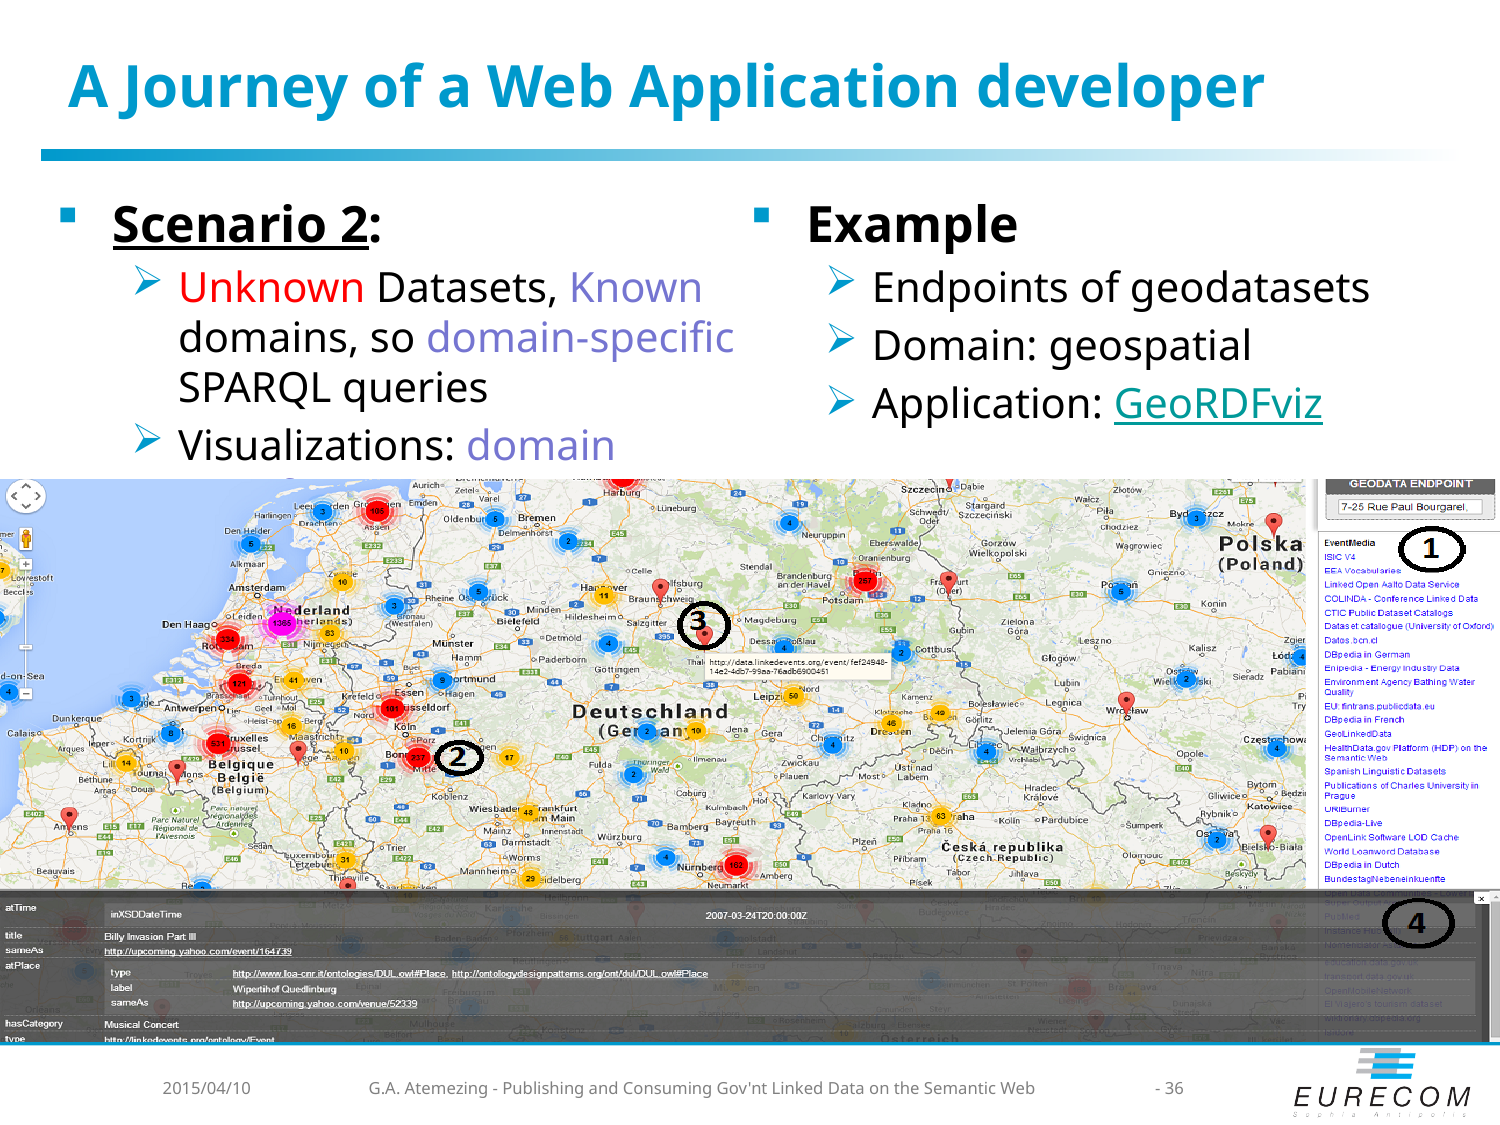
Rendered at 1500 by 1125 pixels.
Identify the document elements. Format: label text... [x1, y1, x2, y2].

list Scenario 2: Unknown Datasets, Known domains, so domain-specific SPARQL queries Visualizations: domain specific Example Endpoints of geodatasets Domain: geospatial Application: GeoRDFviz [40, 184, 1460, 478]
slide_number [147, 1070, 325, 1103]
title A Journey of a Web Application developer [52, 30, 1460, 138]
picture [1293, 1048, 1477, 1118]
footer G.A. Atemezing - Publishing and Consuming Gov'nt Linked Data on the Semantic Web [336, 1070, 1069, 1107]
slide_number - 36 [1080, 1070, 1200, 1103]
picture [0, 479, 1500, 1041]
